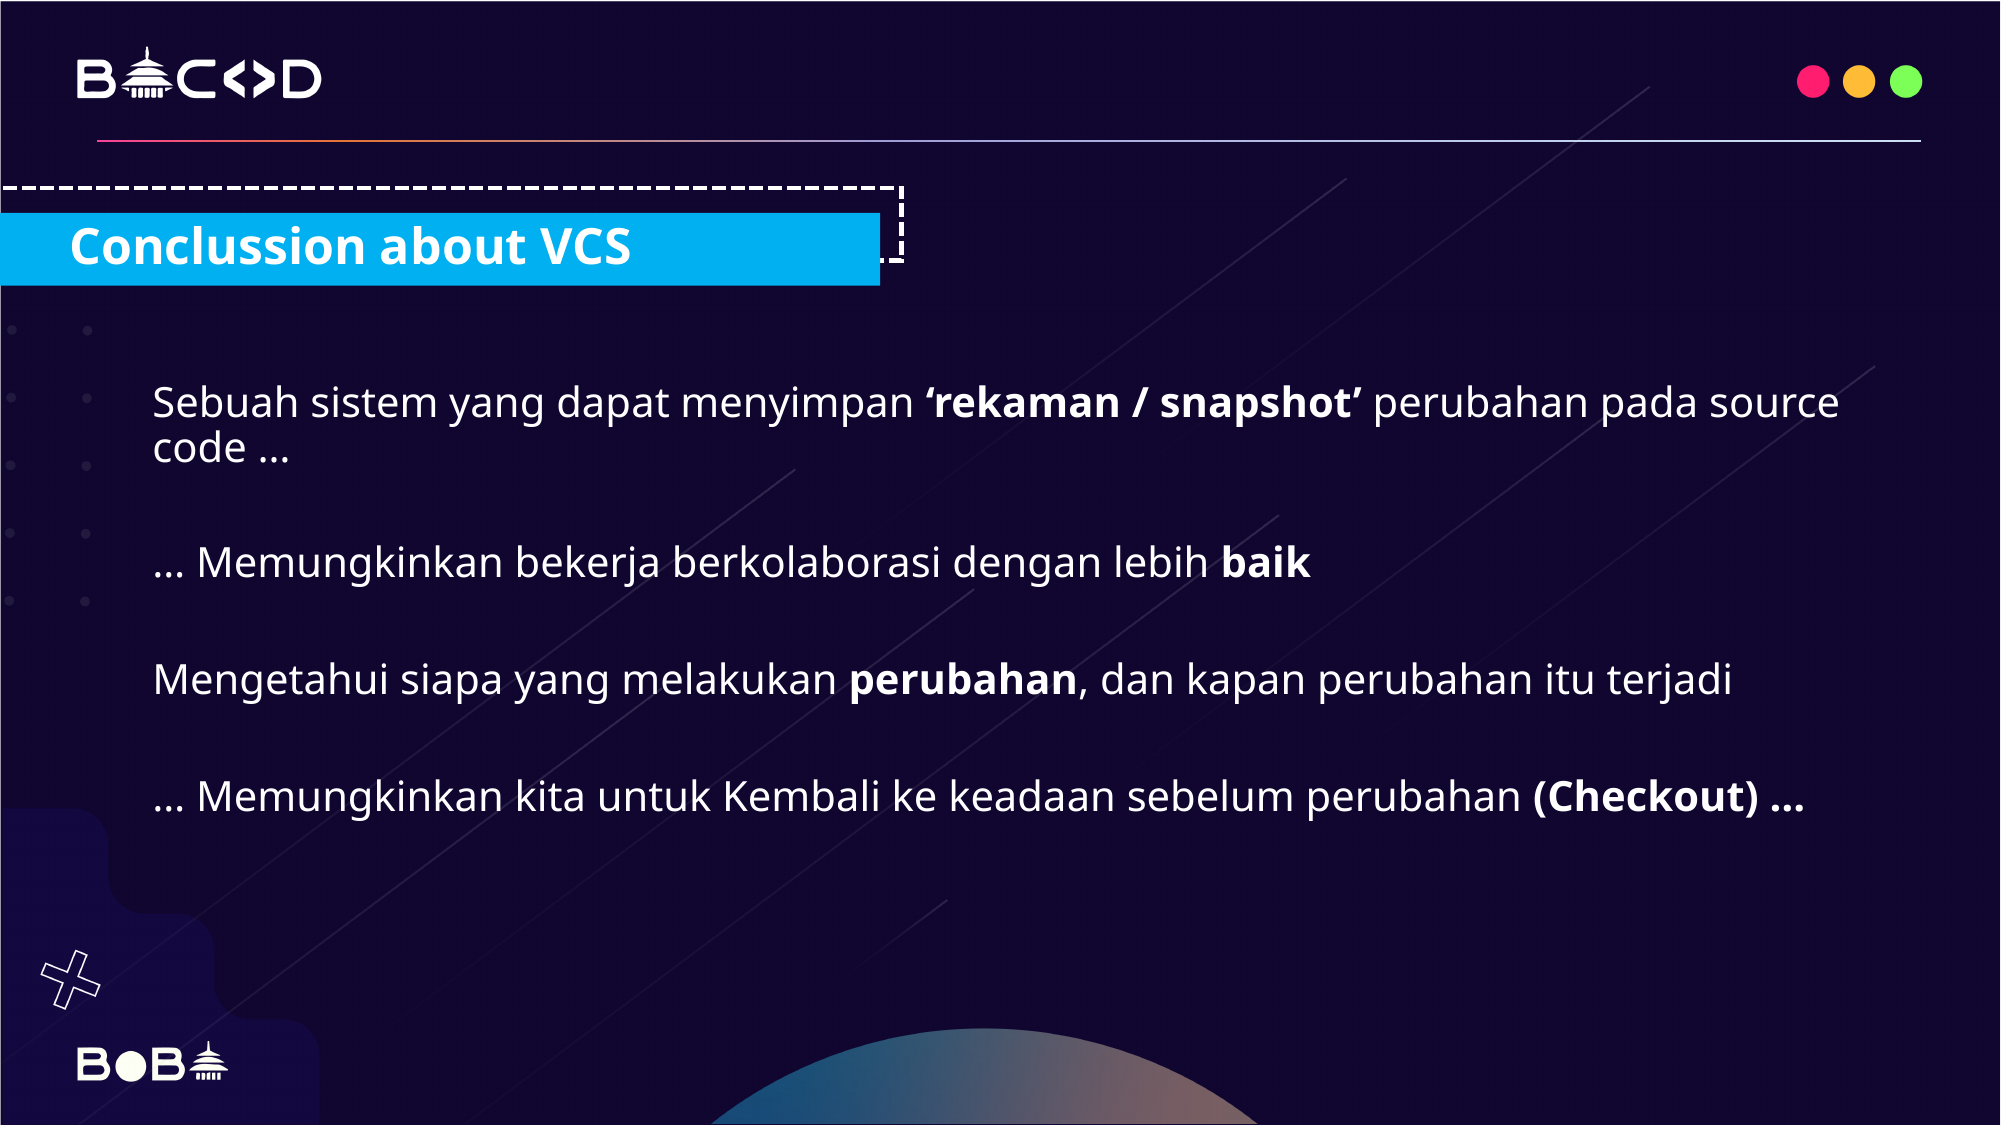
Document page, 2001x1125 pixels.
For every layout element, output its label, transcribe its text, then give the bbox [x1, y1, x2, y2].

picture [0, 0, 2001, 1125]
text_box … Memungkinkan kita untuk Kembali ke keadaan sebelum perubahan (Checkout) … [137, 767, 1863, 861]
list Sebuah sistem yang dapat menyimpan ‘rekaman / snapshot’ perubahan pada source code … [137, 373, 1863, 509]
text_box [0, 187, 902, 286]
text_box Mengetahui siapa yang melakukan perubahan, dan kapan perubahan itu terjadi [137, 650, 1863, 744]
text_box … Memungkinkan bekerja berkolaborasi dengan lebih baik [137, 533, 1863, 627]
